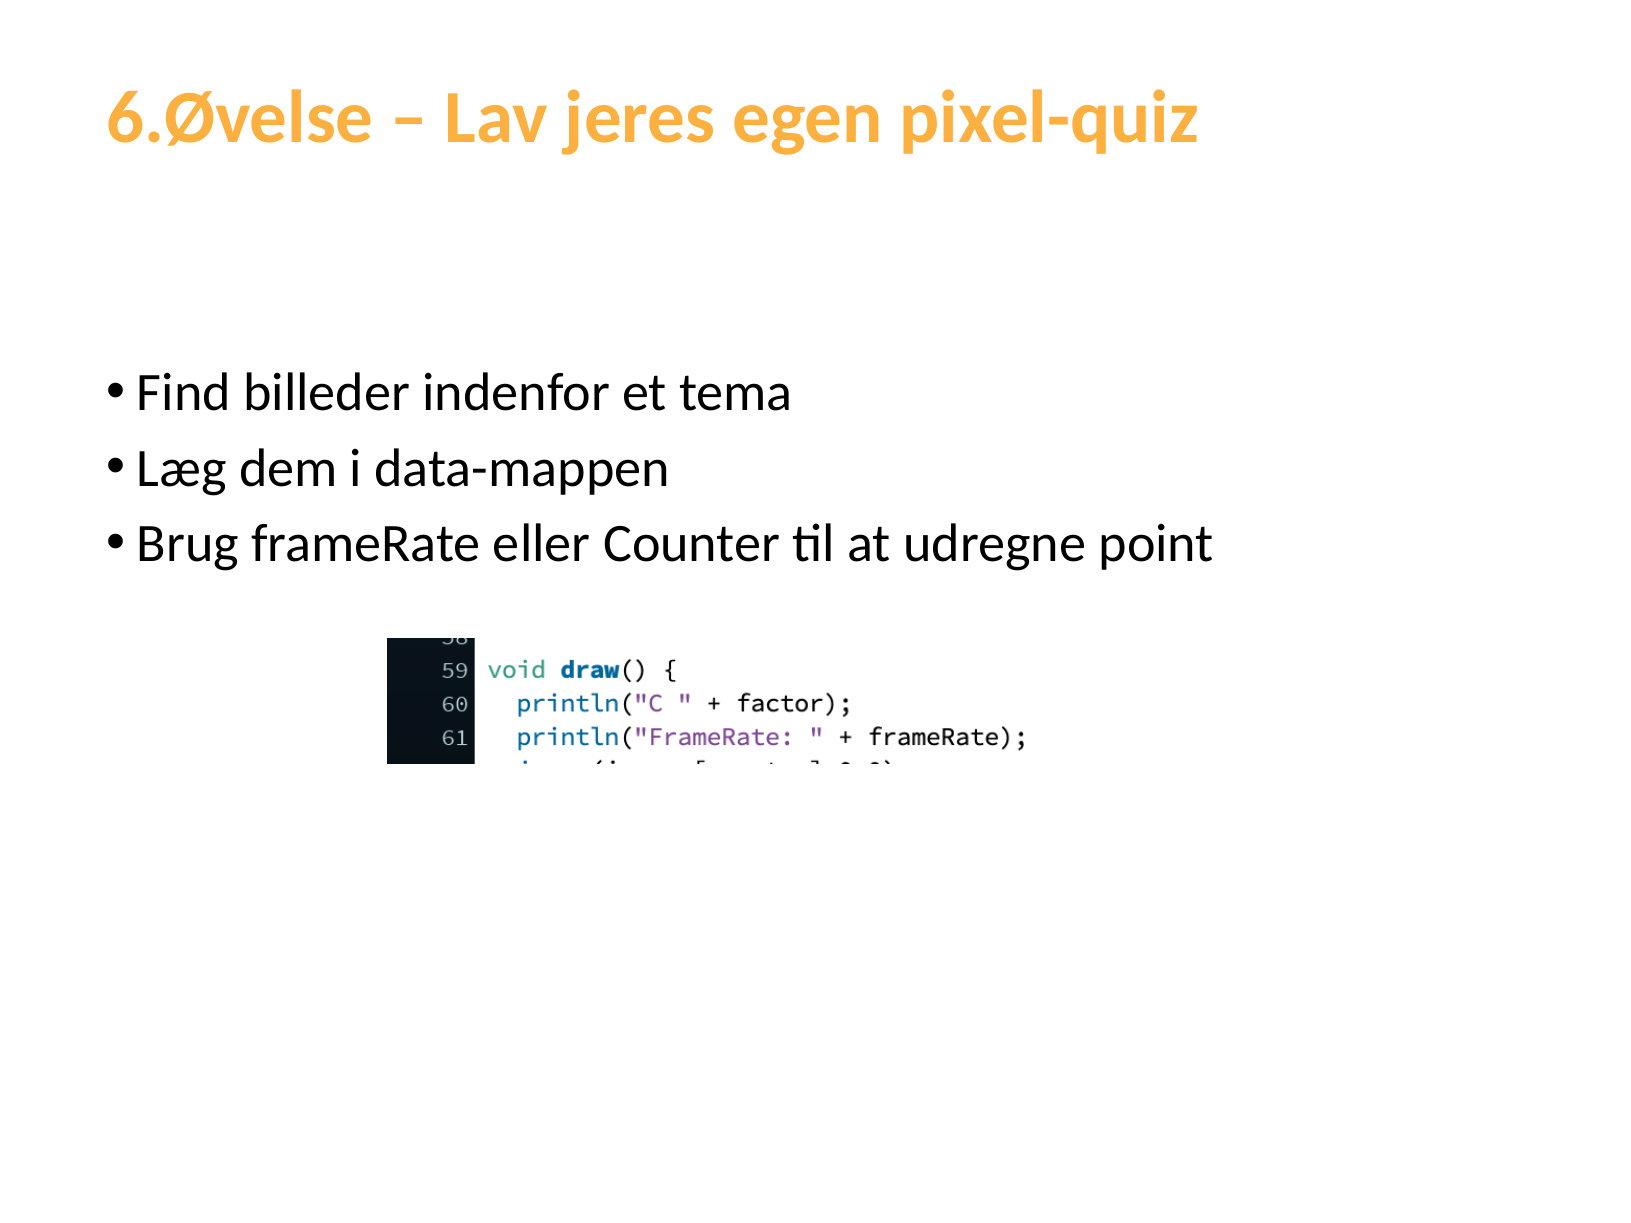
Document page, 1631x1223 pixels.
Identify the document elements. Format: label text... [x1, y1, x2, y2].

list 6.Øvelse – Lav jeres egen pixel-quiz [91, 70, 1533, 274]
picture [387, 638, 1166, 764]
list Find billeder indenfor et tema Læg dem i data-mappen Brug frameRate eller Counter til at udregne point [91, 274, 1533, 947]
